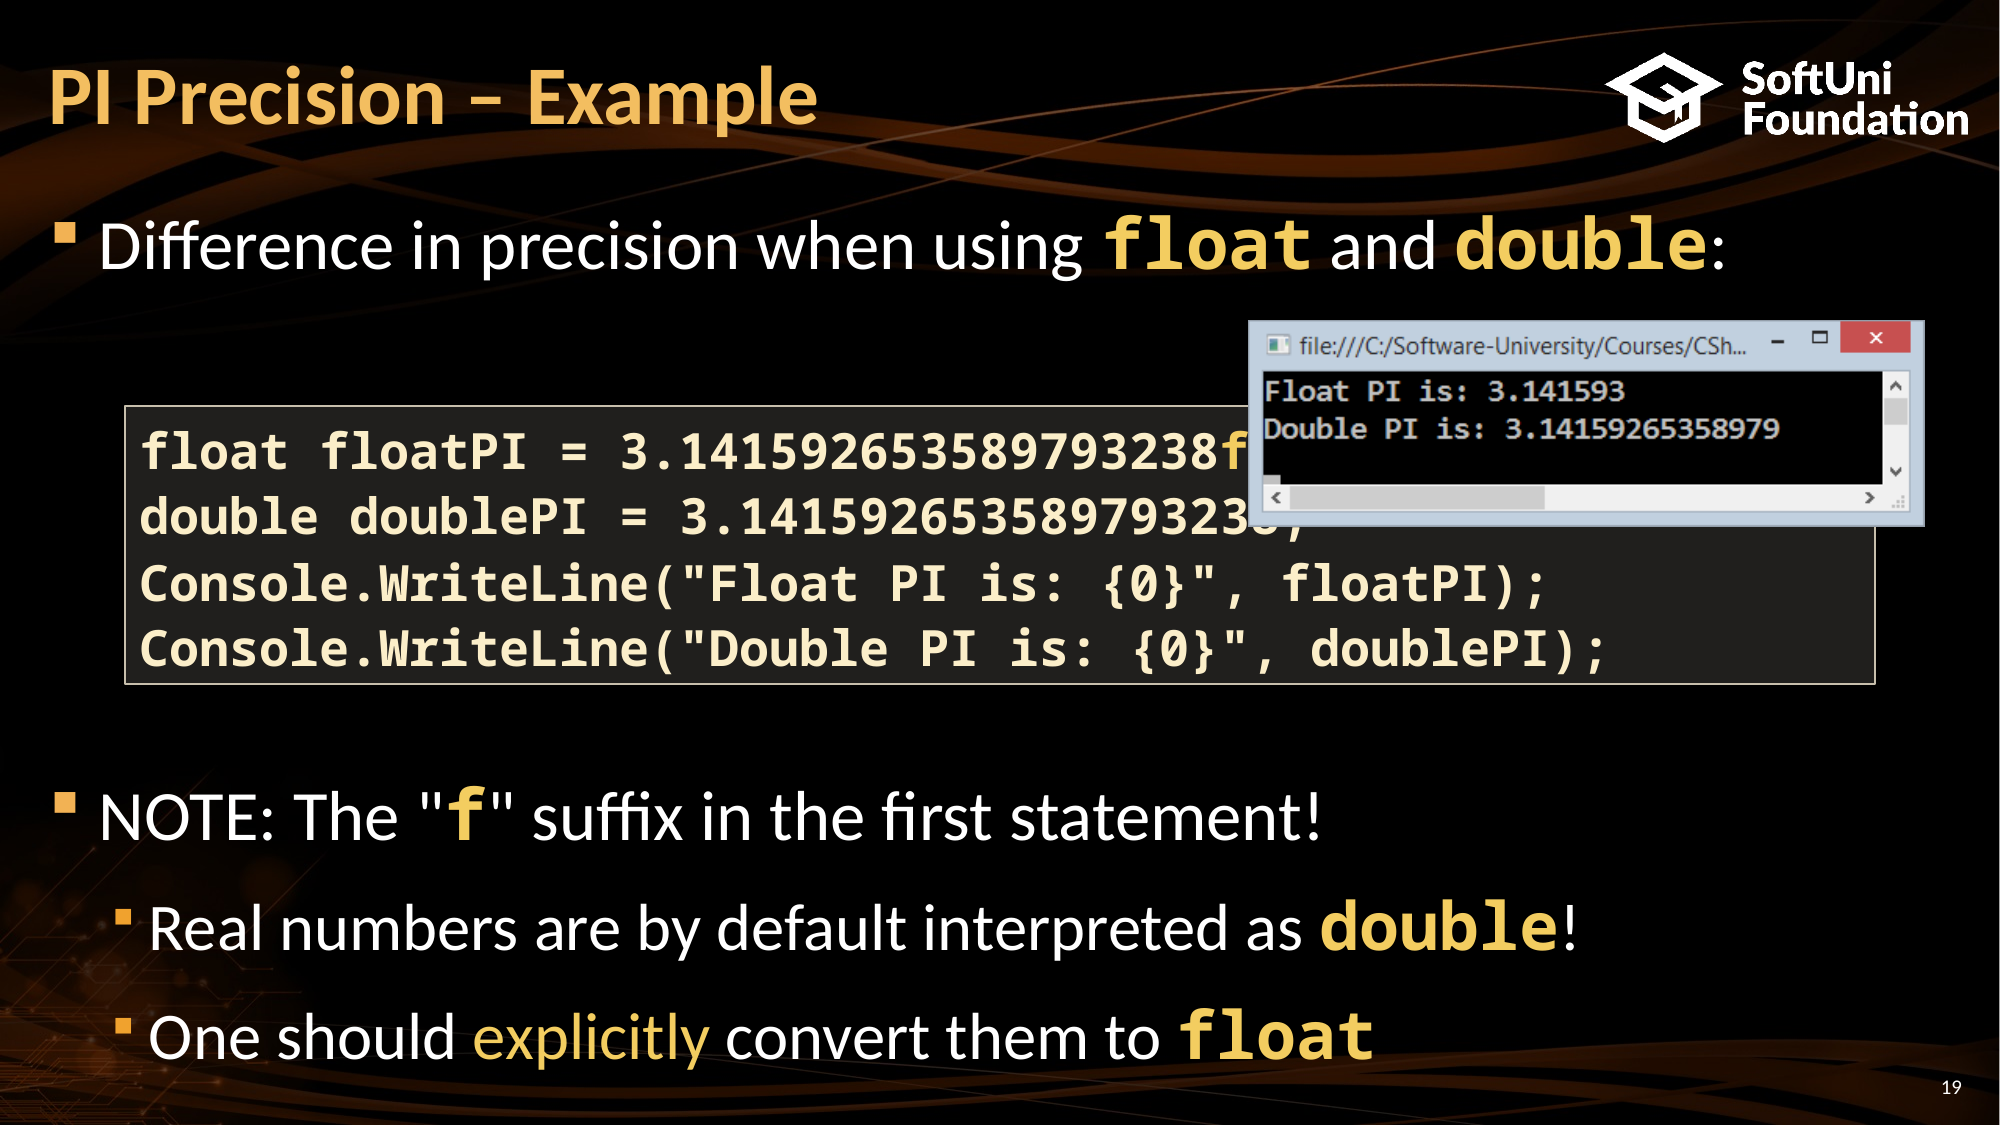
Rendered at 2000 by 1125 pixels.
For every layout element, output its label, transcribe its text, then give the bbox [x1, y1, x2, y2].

title PI Precision – Example [30, 6, 1602, 189]
picture [0, 0, 2000, 1125]
text_box float floatPI = 3.141592653589793238f; double doublePI = 3.141592653589793238; Console.WriteLine("Float PI is: {0}", floatPI); Console.WriteLine("Double PI is: {0}", doublePI); [124, 405, 1875, 685]
list Difference in precision when using float and double: NOTE: The "f" suffix in the first statement! Real numbers are by default interpreted as double! One should explicitly convert them to float [31, 188, 1968, 1103]
